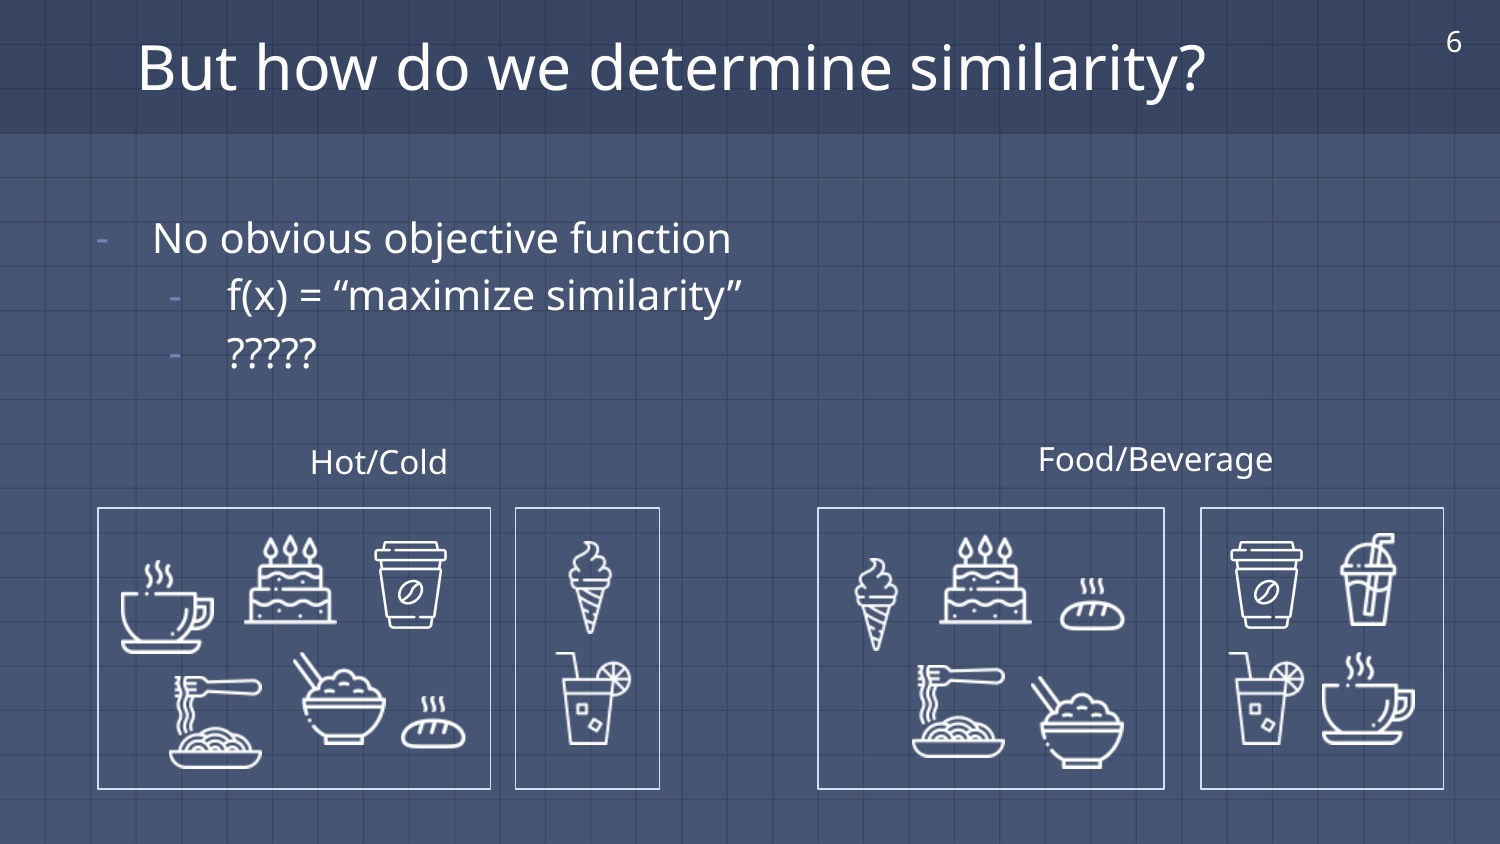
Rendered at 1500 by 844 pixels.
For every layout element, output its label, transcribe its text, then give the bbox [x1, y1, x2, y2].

list No obvious objective function f(x) = “maximize similarity” ????? [61, 189, 1475, 405]
picture [938, 533, 1032, 626]
picture [169, 675, 263, 769]
picture [1322, 651, 1416, 745]
text_box Food/Beverage [872, 416, 1365, 522]
text_box [1200, 507, 1444, 789]
picture [1222, 541, 1311, 630]
text_box [515, 507, 660, 789]
picture [1031, 675, 1124, 769]
slide_number ‹#› [1408, 0, 1500, 88]
picture [830, 558, 924, 652]
picture [544, 541, 637, 634]
picture [1322, 533, 1416, 626]
picture [1220, 651, 1314, 745]
title But how do we determine similarity? [121, 0, 1383, 118]
text_box [98, 507, 491, 789]
picture [121, 560, 214, 654]
text_box Hot/Cold [144, 420, 637, 526]
picture [547, 651, 641, 745]
picture [911, 665, 1005, 758]
picture [1046, 558, 1140, 652]
picture [292, 651, 386, 745]
picture [366, 541, 455, 630]
text_box [818, 507, 1165, 789]
picture [387, 675, 480, 769]
picture [243, 533, 337, 627]
